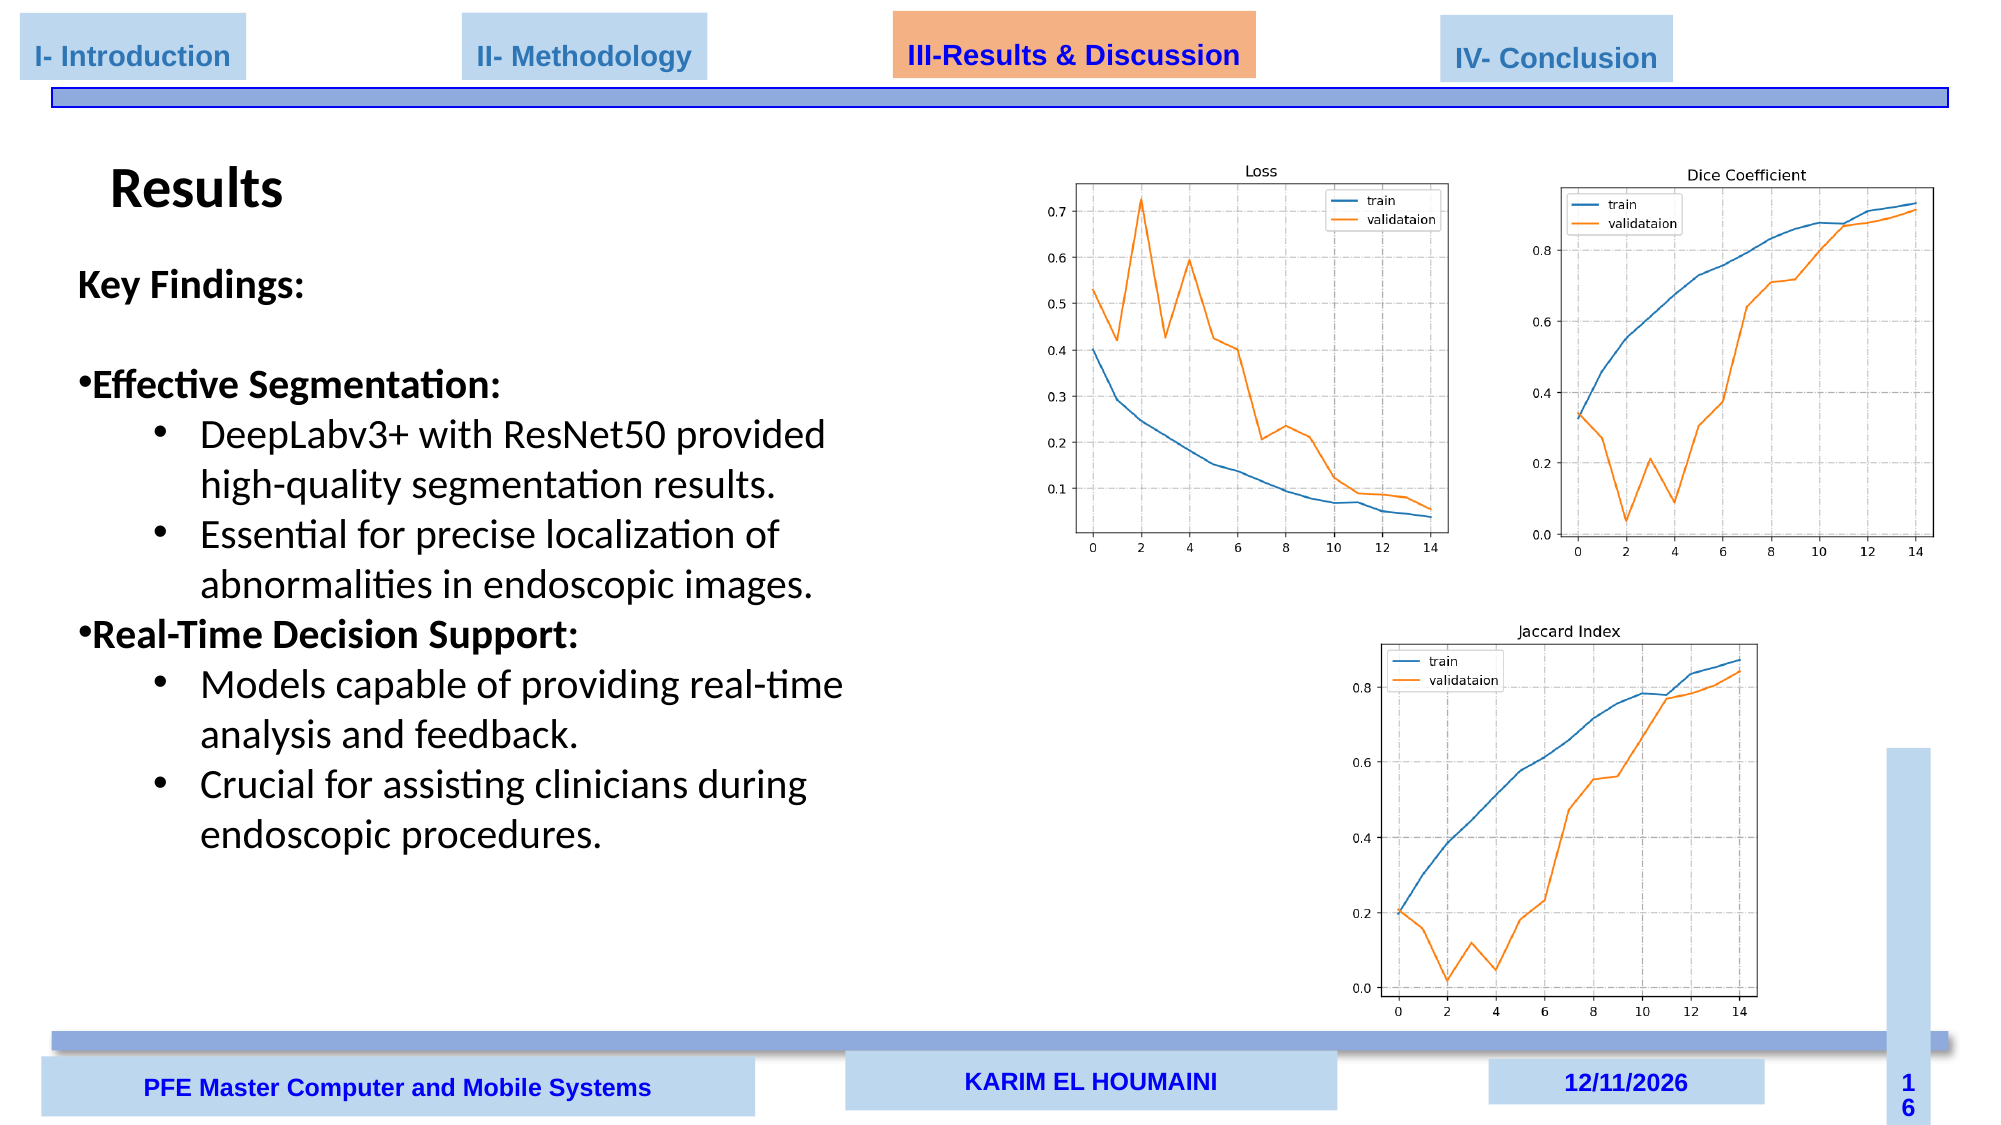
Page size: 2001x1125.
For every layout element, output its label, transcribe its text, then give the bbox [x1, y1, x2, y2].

text_box II- Methodology [461, 12, 708, 80]
text_box IV- Conclusion [1440, 14, 1673, 83]
picture [1330, 616, 1765, 1027]
text_box [51, 1030, 1886, 1052]
picture [1515, 160, 1955, 567]
text_box Results [95, 141, 701, 226]
text_box I- Introduction [19, 12, 247, 80]
picture [1038, 156, 1473, 563]
footer KARIM EL HOUMAINI [845, 1050, 1338, 1111]
text_box [1931, 1030, 1949, 1052]
text_box III-Results & Discussion [892, 10, 1256, 79]
text_box Key Findings: Effective Segmentation: DeepLabv3+ with ResNet50 provided high-quality segmentation results. Essential for precise localization of abnormalities in endoscopic images. Real-Time Decision Support: Models capable of providing real-time analysis and feedback. Crucial for assisting clinicians during endoscopic procedures. [63, 249, 893, 864]
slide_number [1488, 1058, 1765, 1105]
text_box PFE Master Computer and Mobile Systems [41, 1056, 756, 1117]
slide_number 16 [1886, 747, 1931, 1125]
text_box [51, 87, 1949, 108]
